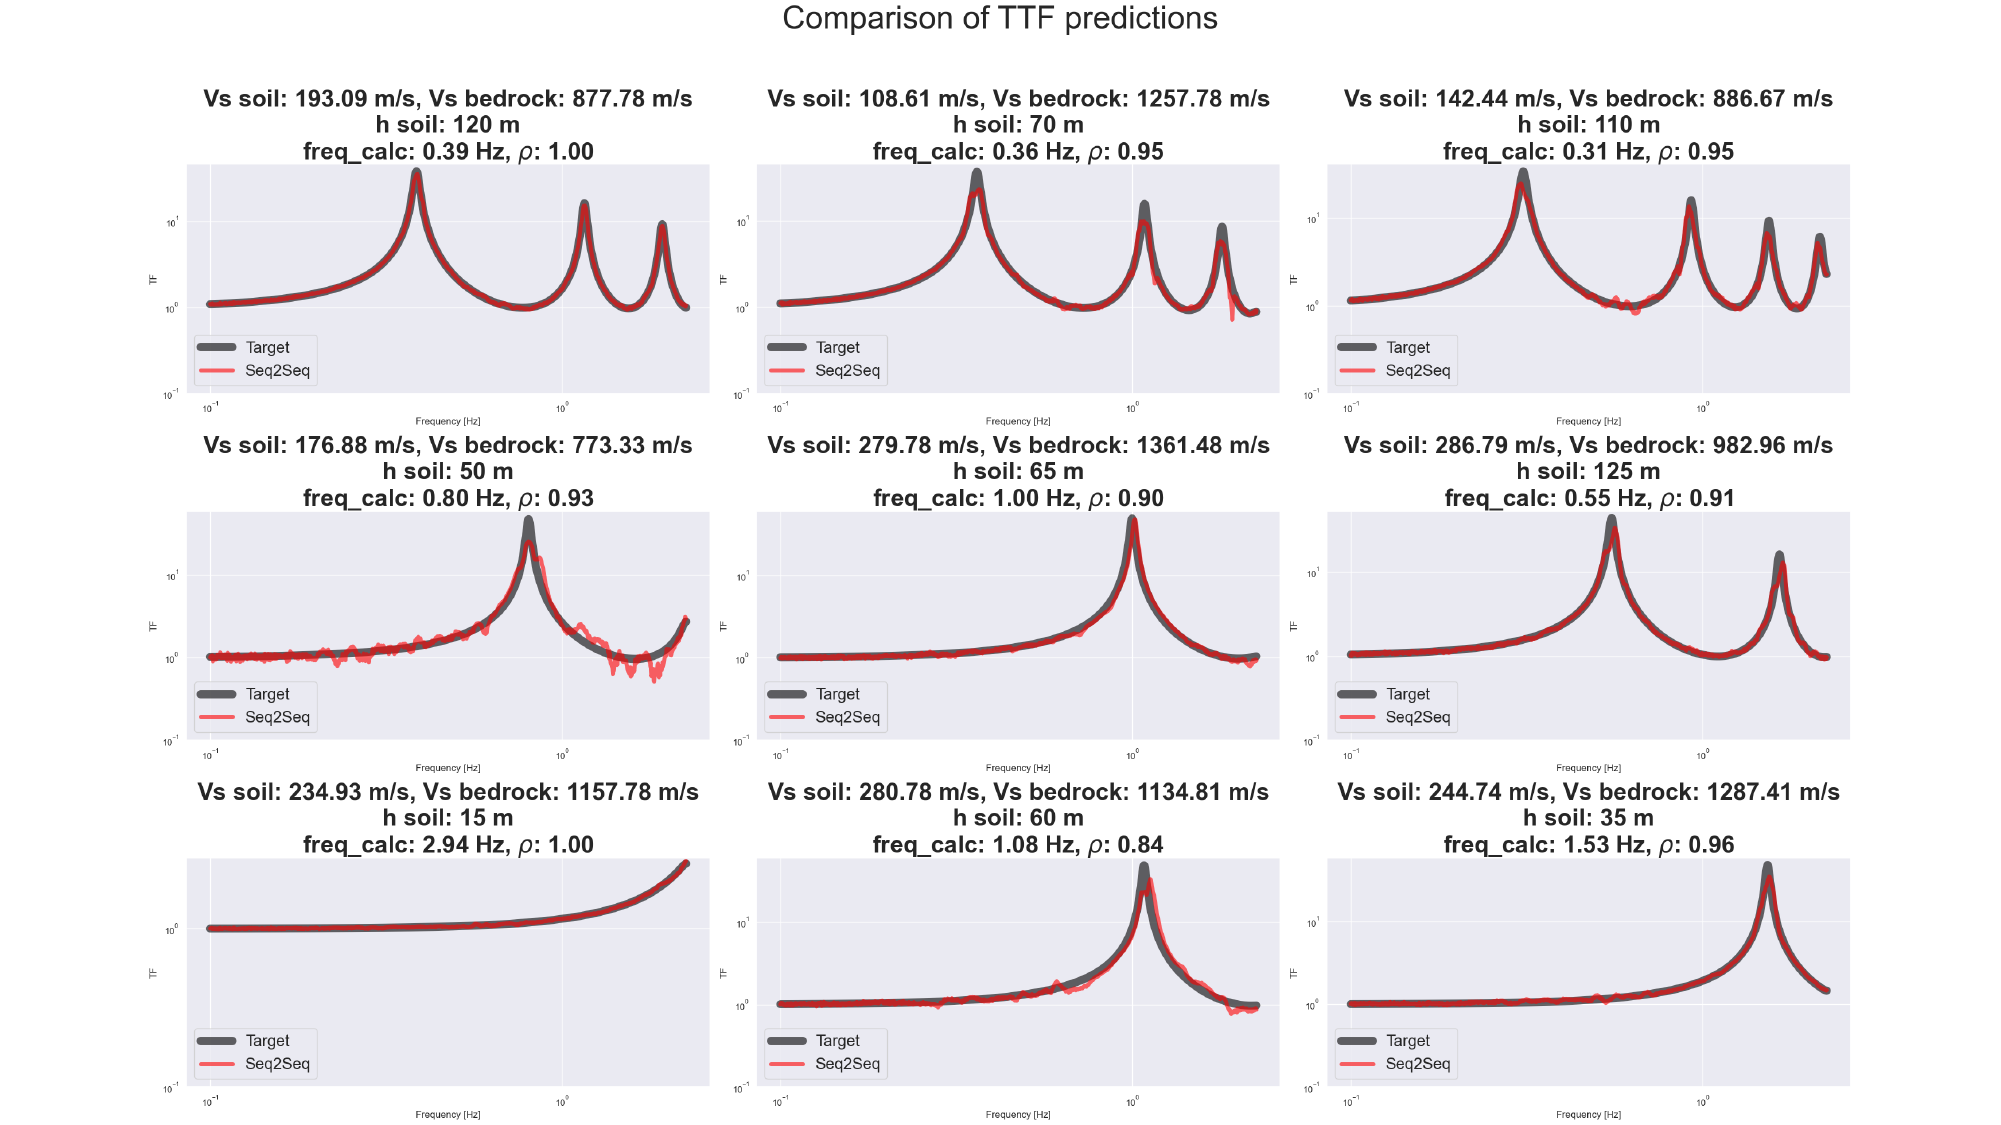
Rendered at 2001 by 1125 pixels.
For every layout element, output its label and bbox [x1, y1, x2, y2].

picture [143, 0, 1856, 1125]
